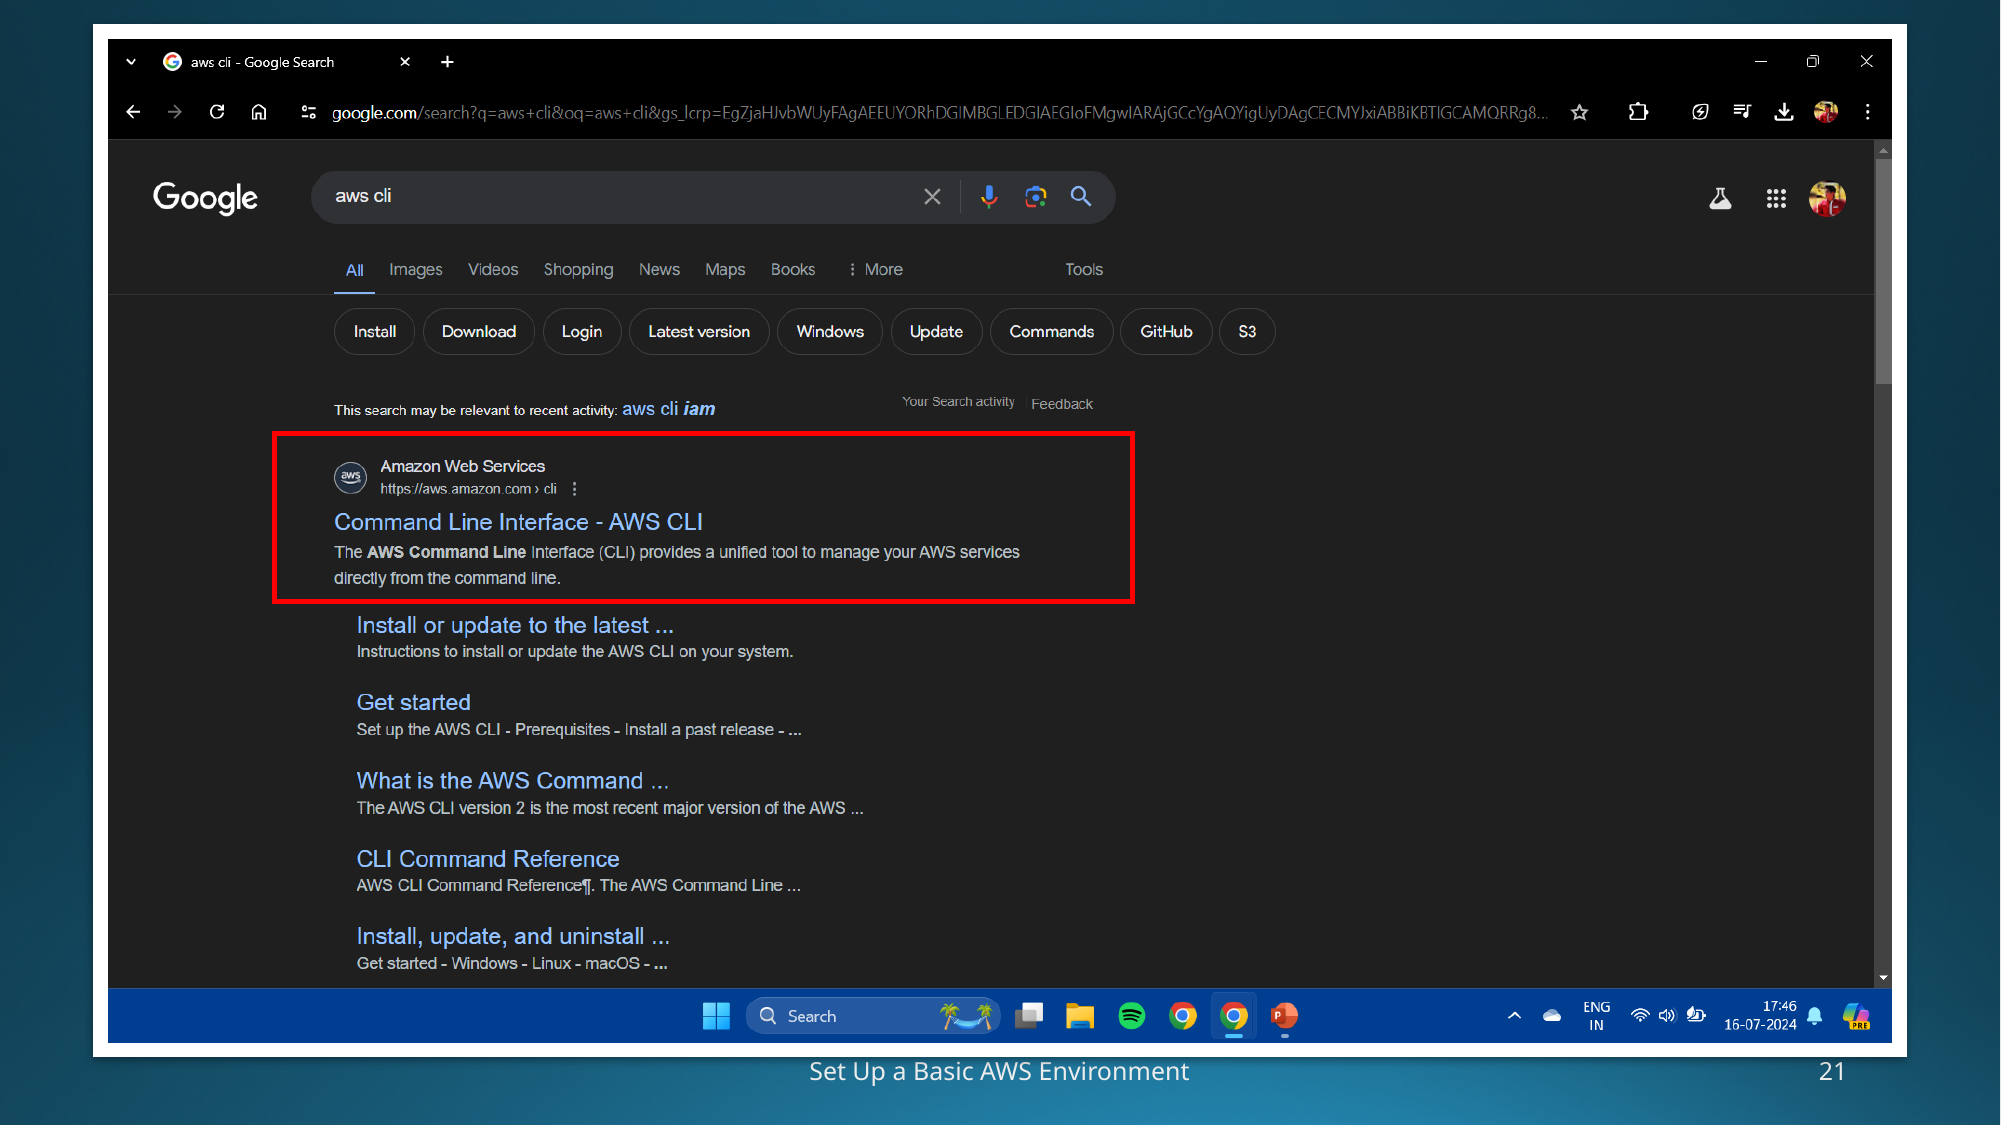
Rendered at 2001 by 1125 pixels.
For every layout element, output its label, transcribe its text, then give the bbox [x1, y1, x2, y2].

slide_number 21 [1412, 1066, 1863, 1103]
picture [0, 0, 2001, 1125]
footer Set Up a Basic AWS Environment [662, 1066, 1338, 1103]
